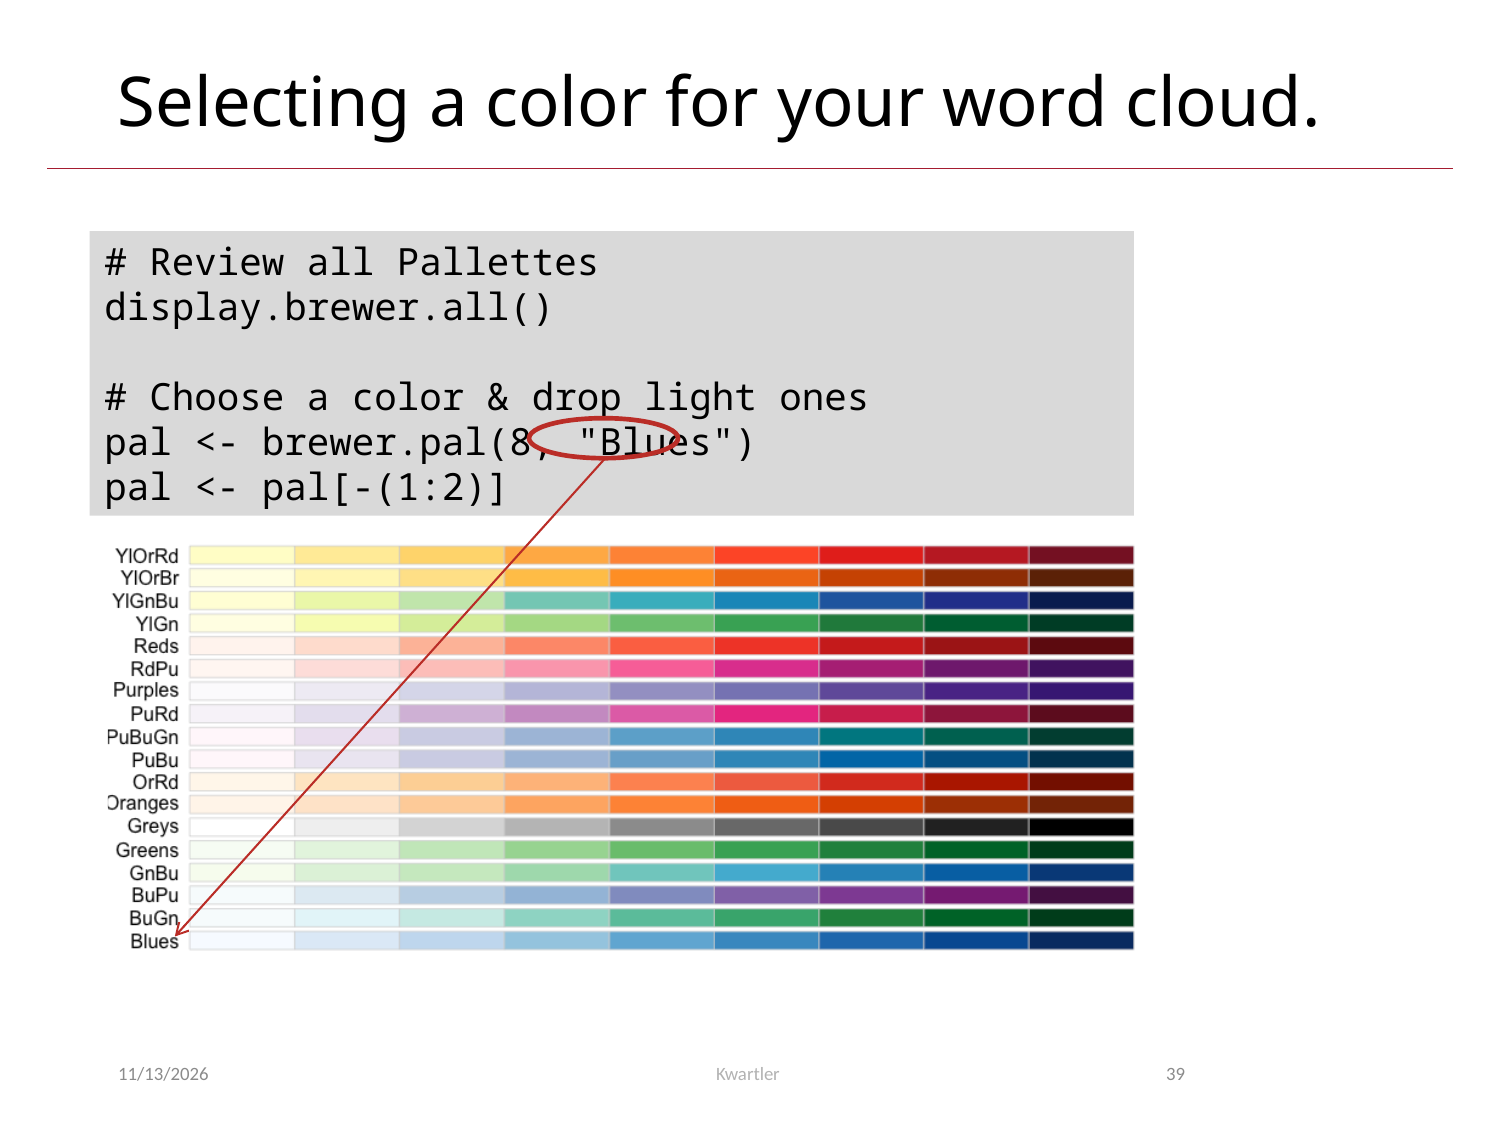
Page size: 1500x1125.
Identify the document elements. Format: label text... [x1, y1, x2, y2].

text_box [174, 457, 606, 937]
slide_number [103, 1042, 441, 1103]
slide_number 39 [1059, 1042, 1200, 1103]
title Selecting a color for your word cloud. [103, 59, 1397, 157]
picture [107, 540, 1458, 960]
footer Kwartler [496, 1042, 1004, 1103]
text_box # Review all Pallettes display.brewer.all() # Choose a color & drop light ones pal <- brewer.pal(8, "Blues") pal <- pal[-(1:2)] [89, 231, 1134, 516]
text_box [528, 417, 679, 459]
